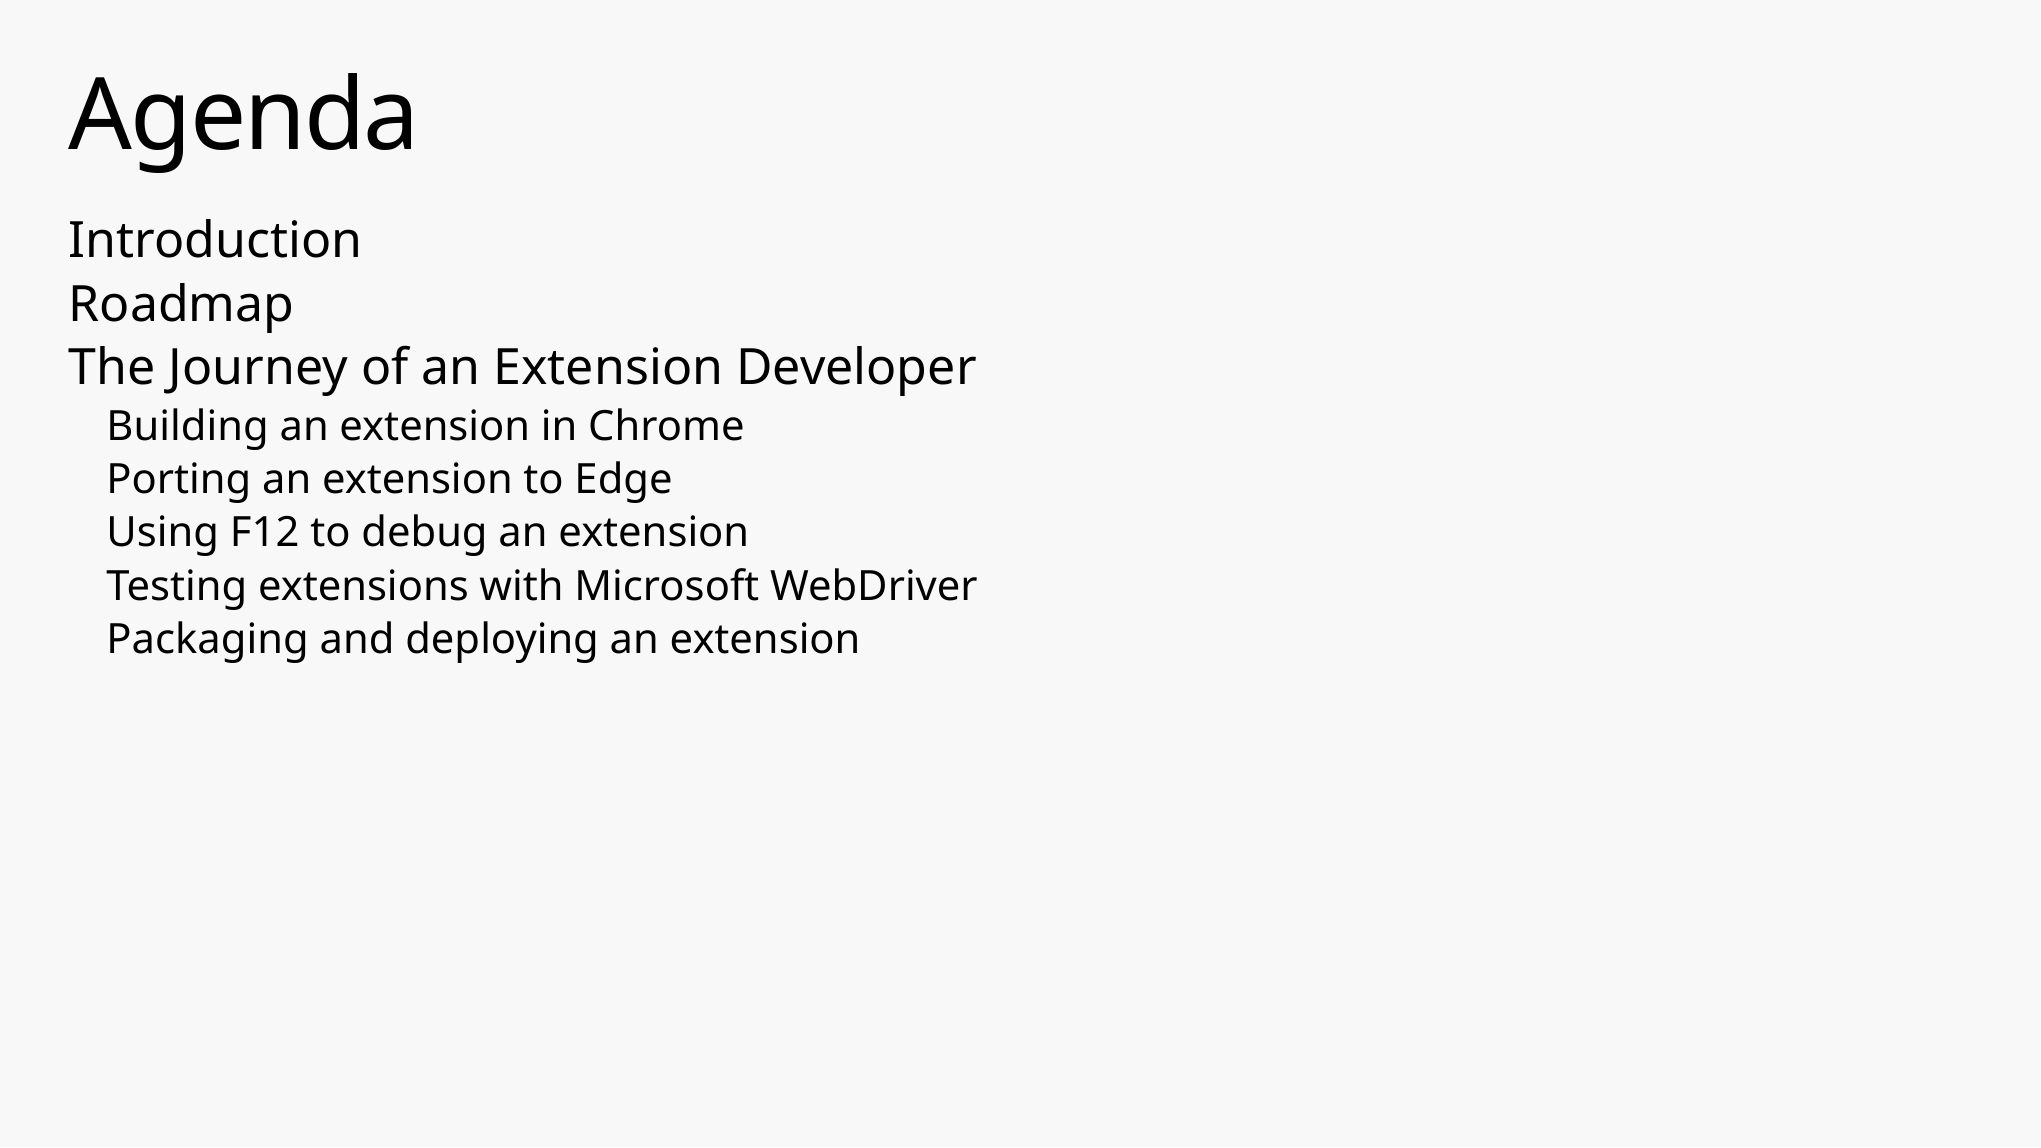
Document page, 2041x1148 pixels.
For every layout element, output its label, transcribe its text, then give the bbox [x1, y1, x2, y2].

list Introduction Roadmap The Journey of an Extension Developer Building an extension in Chrome Porting an extension to Edge Using F12 to debug an extension Testing extensions with Microsoft WebDriver Packaging and deploying an extension [45, 198, 1996, 695]
title Agenda [45, 48, 1996, 198]
